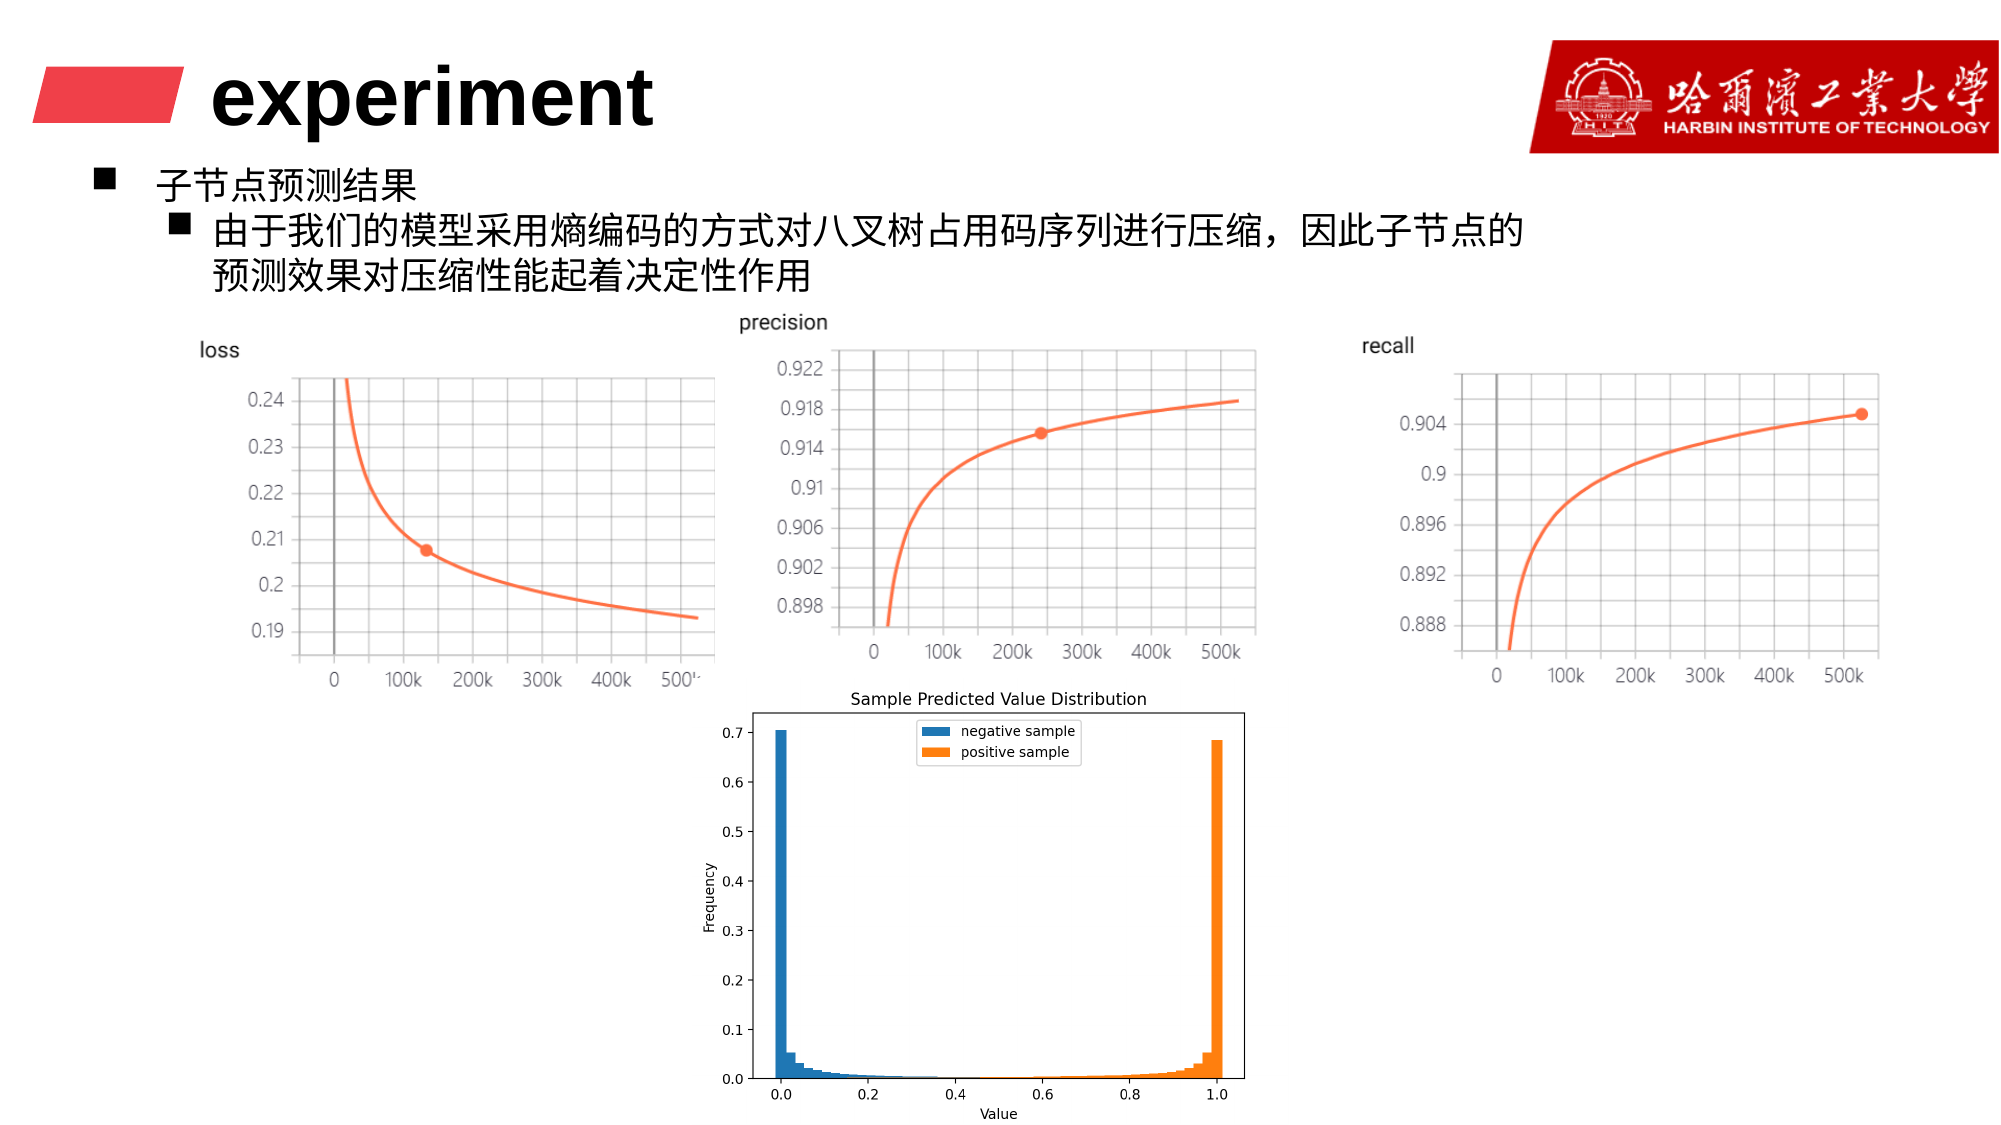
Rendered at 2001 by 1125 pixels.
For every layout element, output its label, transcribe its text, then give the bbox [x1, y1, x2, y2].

picture [187, 294, 1315, 1125]
title experiment [210, 43, 1221, 154]
picture [1527, 29, 2001, 161]
picture [1342, 328, 1939, 697]
text_box 子节点预测结果 由于我们的模型采用熵编码的方式对八叉树占用码序列进行压缩，因此子节点的预测效果对压缩性能起着决定性作用 [76, 154, 1558, 439]
